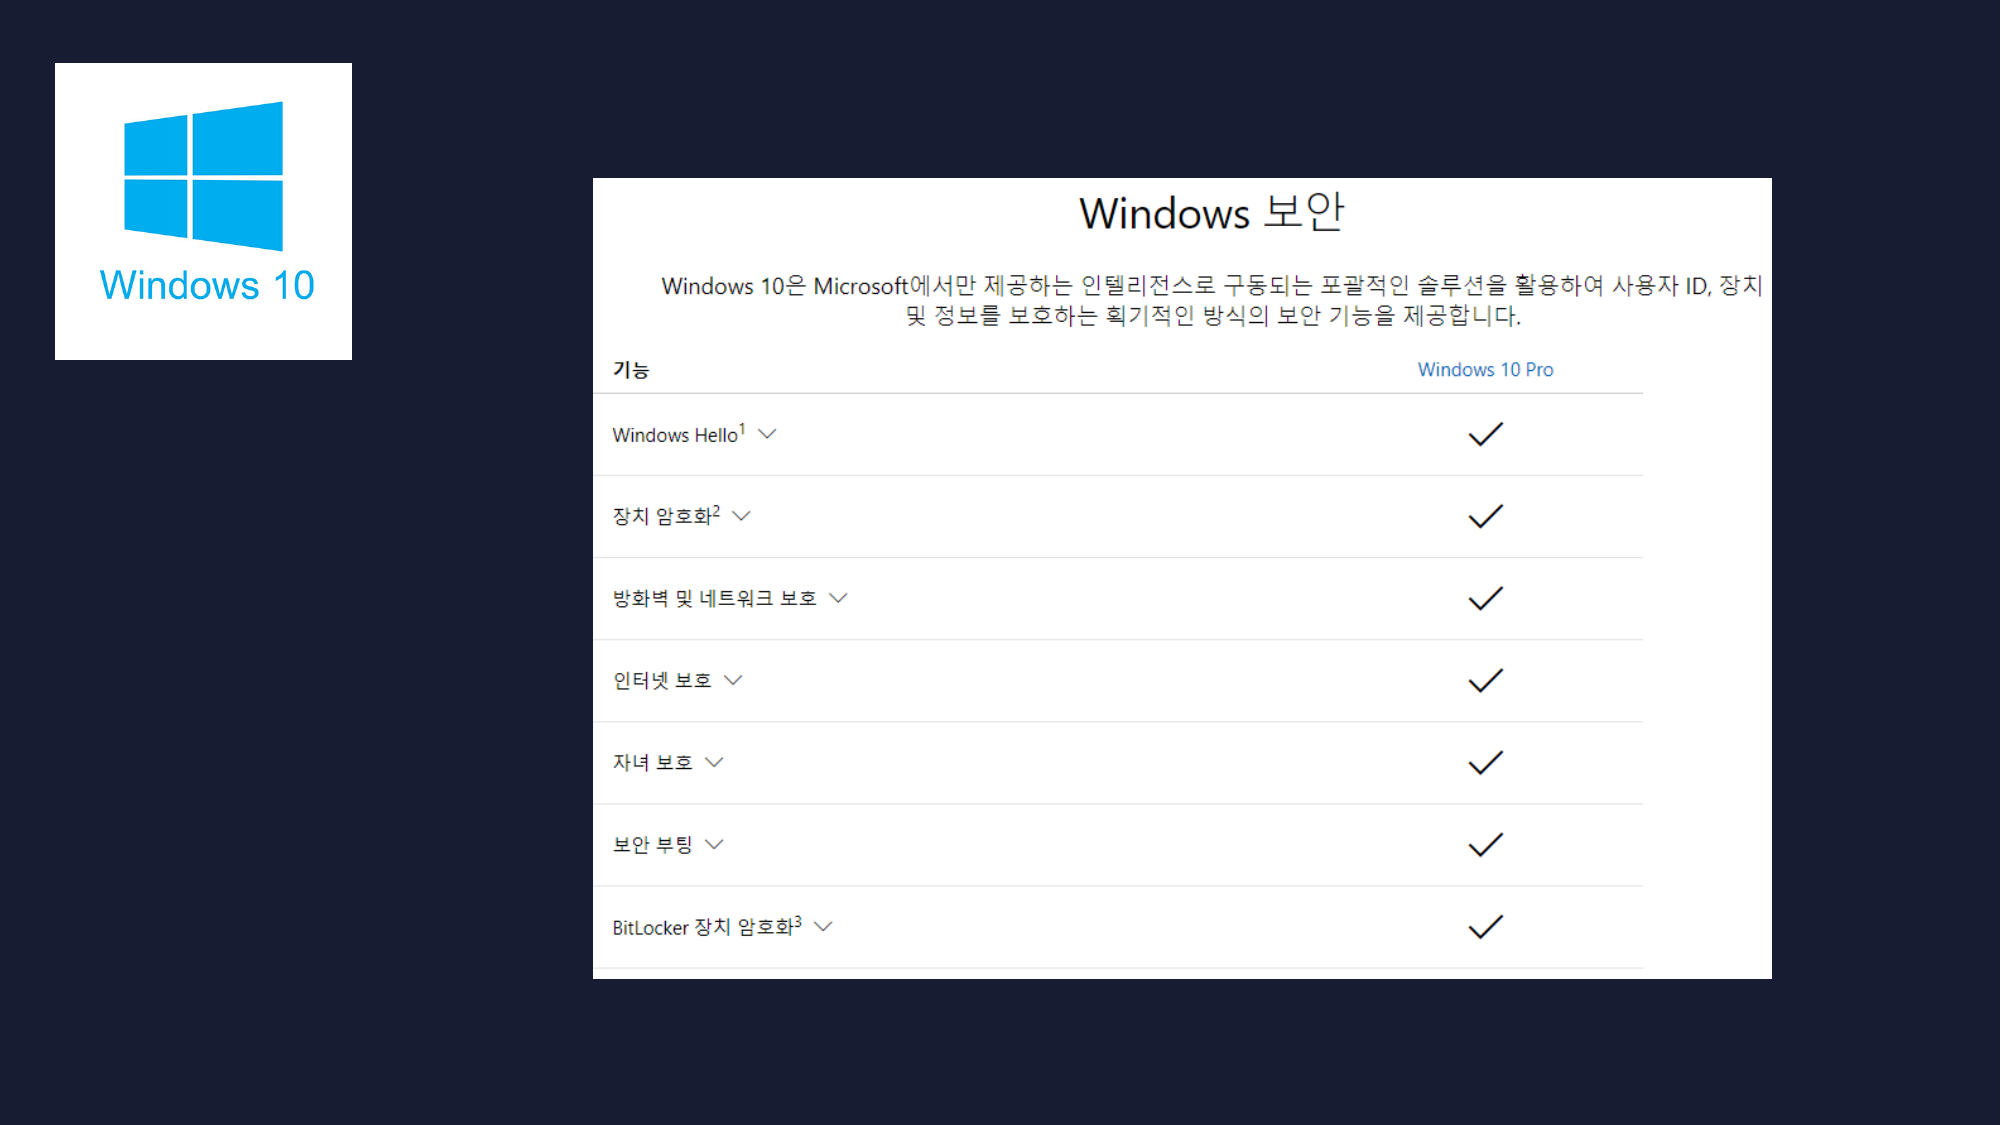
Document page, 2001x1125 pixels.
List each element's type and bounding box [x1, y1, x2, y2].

picture [55, 63, 352, 360]
picture [593, 178, 1772, 979]
